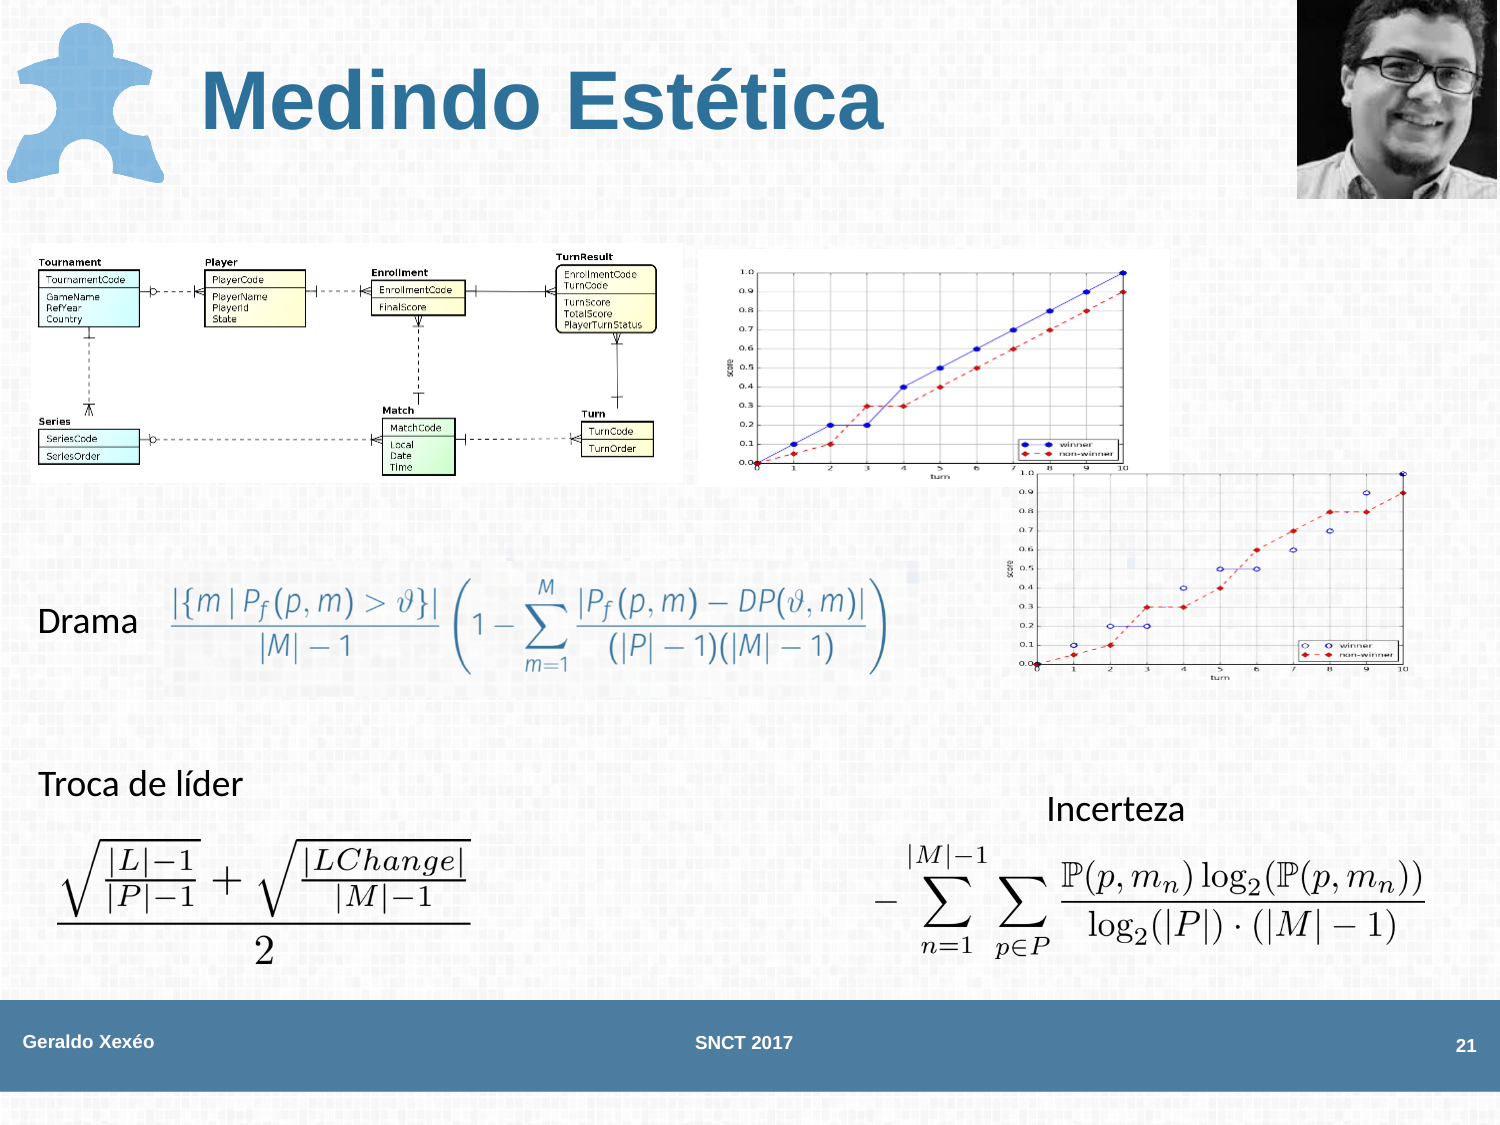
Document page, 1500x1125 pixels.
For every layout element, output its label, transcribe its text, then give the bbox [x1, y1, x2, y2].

picture [0, 0, 1500, 1125]
footer SNCT 2017 [526, 1018, 962, 1066]
text_box Incerteza [1031, 776, 1201, 837]
slide_number Geraldo Xexéo [7, 1017, 203, 1066]
title Medindo Estética [185, 11, 1297, 195]
text_box Drama [22, 588, 154, 649]
slide_number 21 [1297, 1021, 1492, 1069]
text_box Troca de líder [23, 752, 259, 812]
